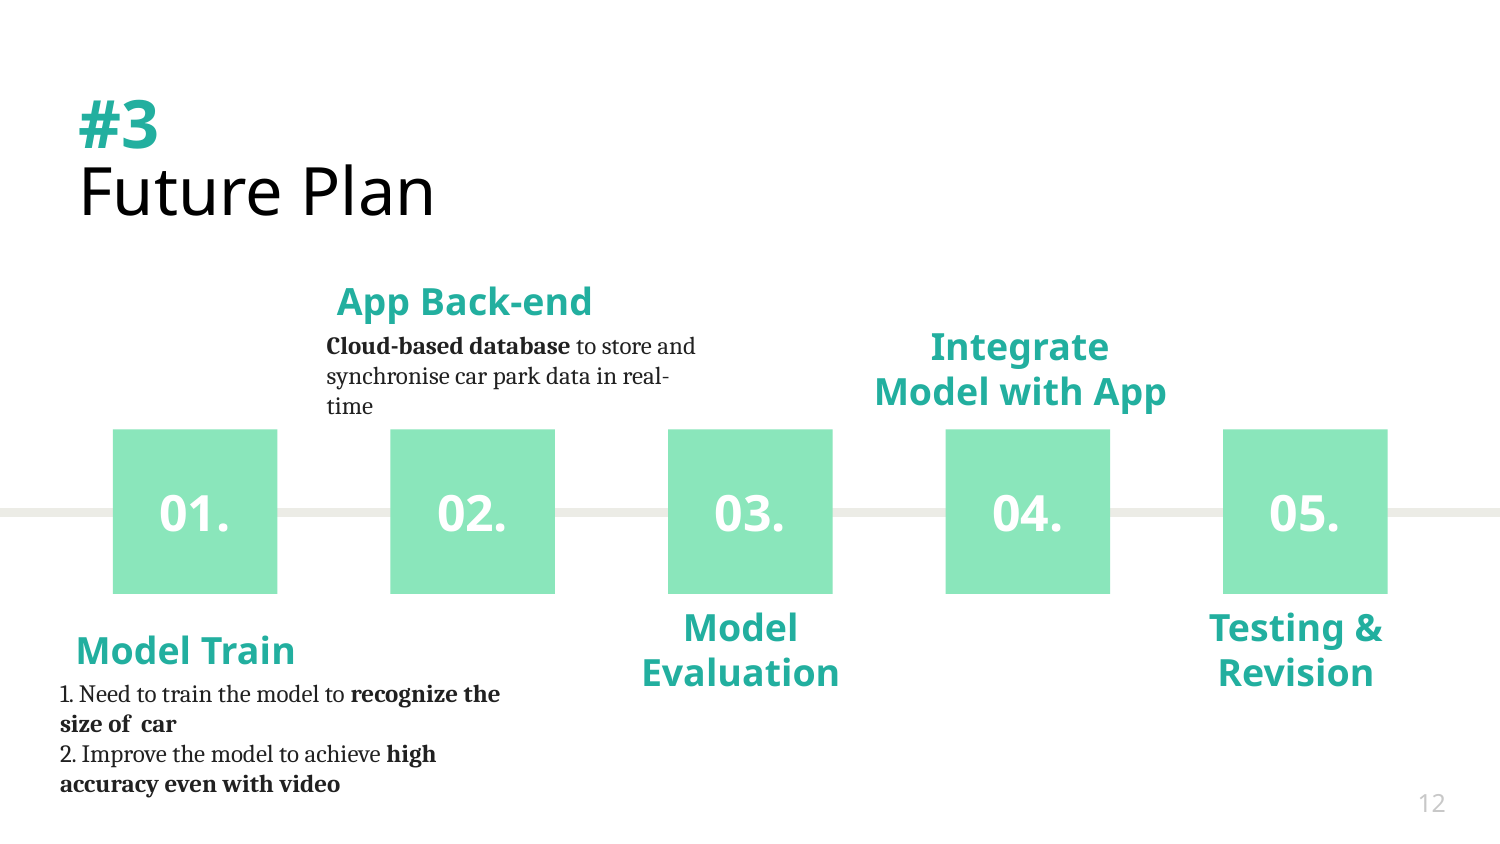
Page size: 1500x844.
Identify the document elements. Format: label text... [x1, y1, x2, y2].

list 1. Need to train the model to recognize the size of car 2. Improve the model to achieve high accuracy even with video [60, 670, 528, 807]
list 04. [945, 429, 1111, 594]
list 01. [112, 429, 278, 594]
list 05. [1223, 429, 1388, 594]
list Integrate Model with App [870, 342, 1186, 386]
list 03. [668, 429, 833, 594]
list Model Train [60, 623, 327, 667]
list Model Evaluation [615, 623, 882, 667]
title Future Plan [78, 148, 1172, 236]
list Cloud-based database to store and synchronise car park data in real-time [326, 321, 725, 397]
list App Back-end [317, 275, 628, 319]
slide_number 12 [1123, 782, 1461, 827]
list #3 [78, 74, 292, 148]
list Testing & Revision [1170, 623, 1437, 667]
list 02. [390, 429, 555, 594]
